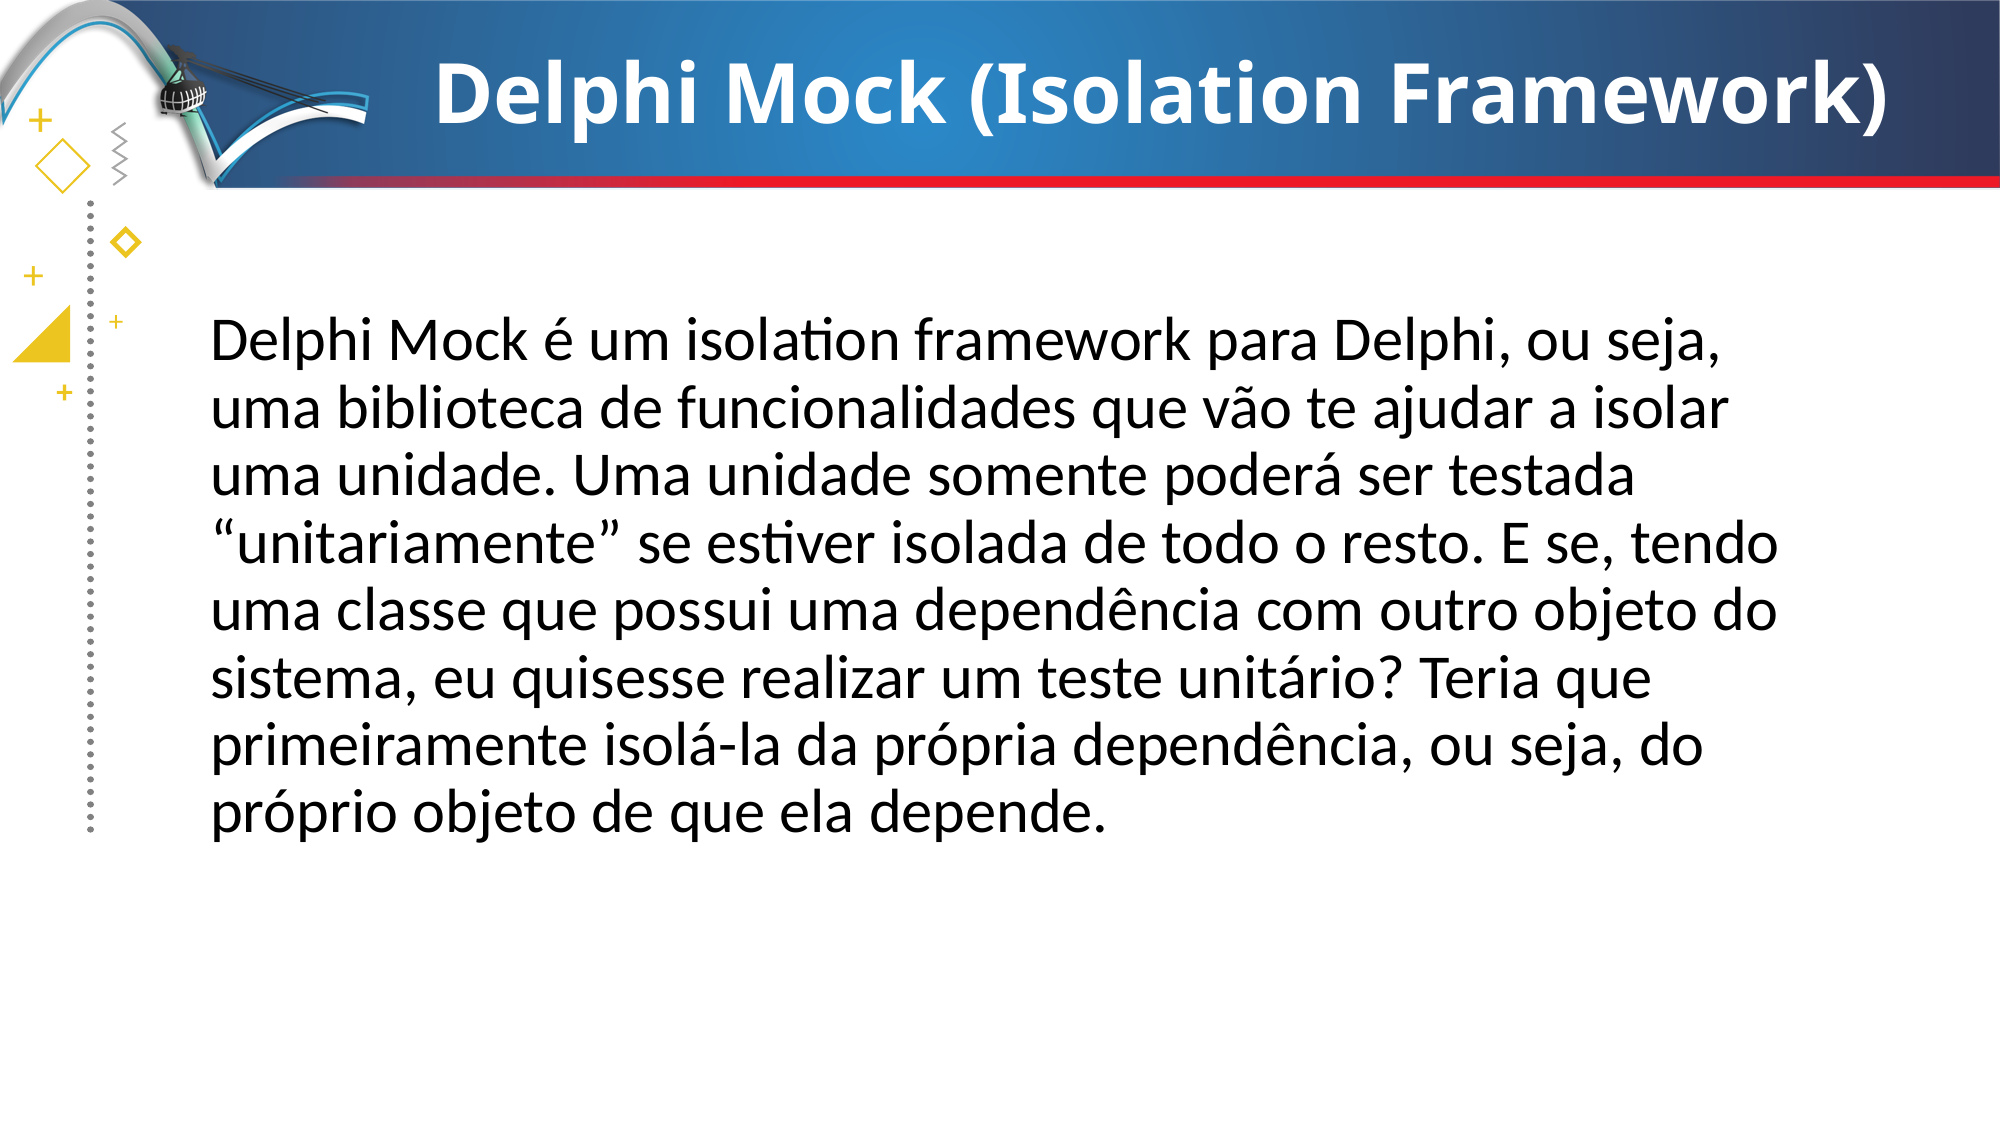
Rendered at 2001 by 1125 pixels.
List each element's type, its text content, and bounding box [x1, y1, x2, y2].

picture [39, 142, 86, 190]
list Delphi Mock é um isolation framework para Delphi, ou seja, uma biblioteca de funcionalidades que vão te ajudar a isolar uma unidade. Uma unidade somente poderá ser testada “unitariamente” se estiver isolada de todo o resto. E se, tendo uma classe que possui uma dependência com outro objeto do sistema, eu quisesse realizar um teste unitário? Teria que primeiramente isolá-la da própria dependência, ou seja, do próprio objeto de que ela depende. [195, 299, 1863, 1014]
title Delphi Mock (Isolation Framework) [417, 35, 1982, 172]
picture [0, 0, 2000, 190]
